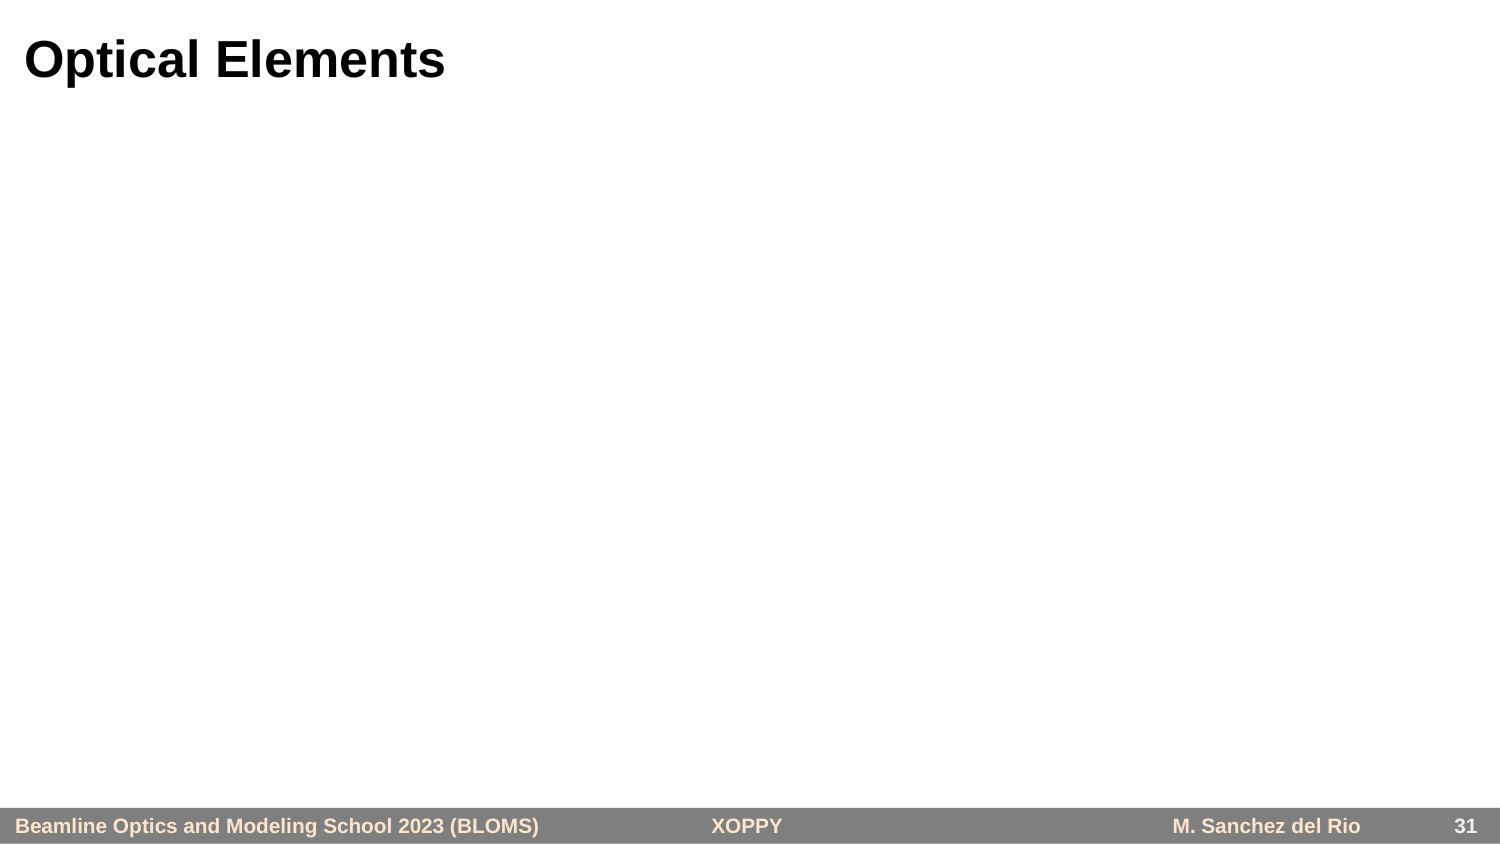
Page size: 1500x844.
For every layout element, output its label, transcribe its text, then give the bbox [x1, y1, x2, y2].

slide_number 31 [1379, 805, 1493, 844]
title Optical Elements [9, 10, 1493, 106]
